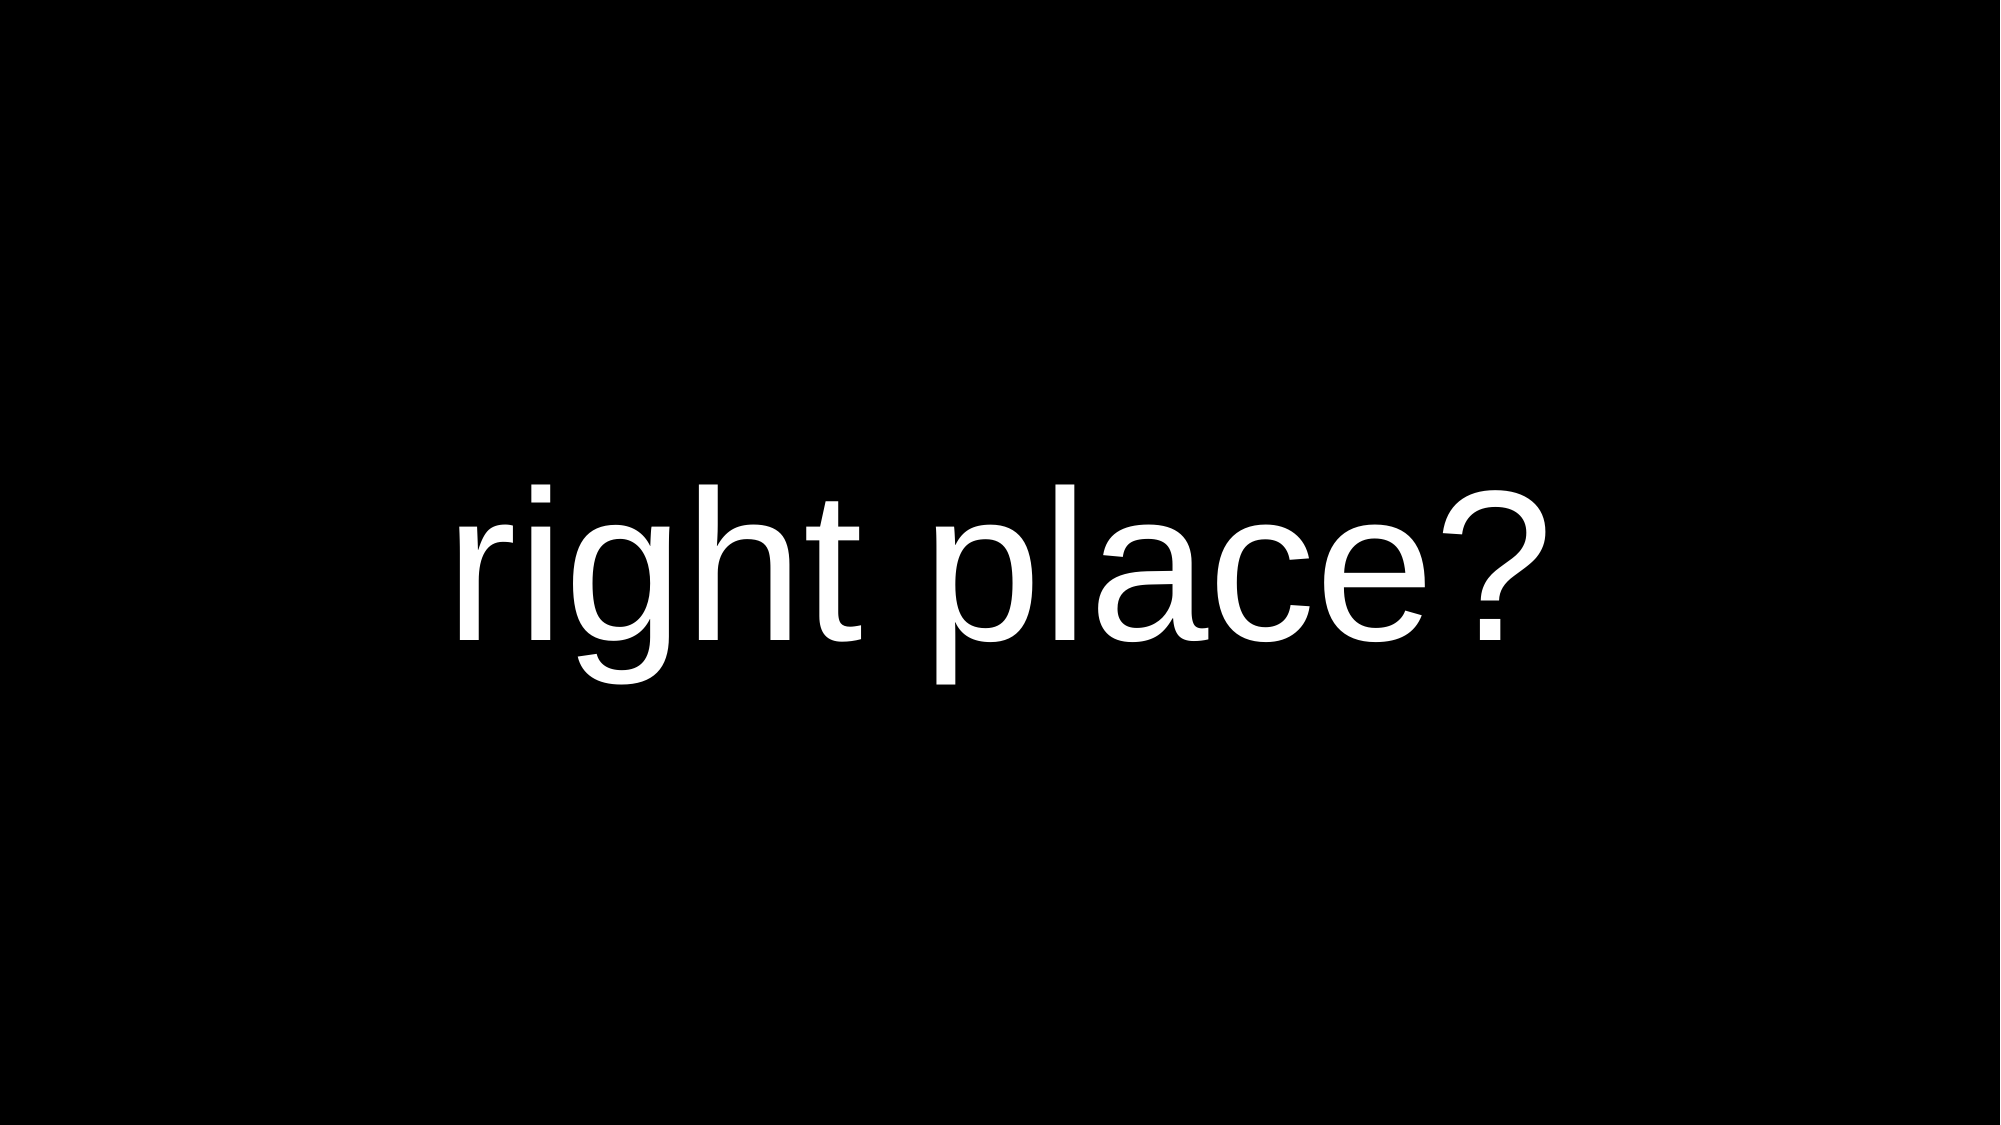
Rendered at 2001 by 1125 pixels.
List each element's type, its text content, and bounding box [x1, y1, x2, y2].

title right place? [249, 430, 1750, 695]
